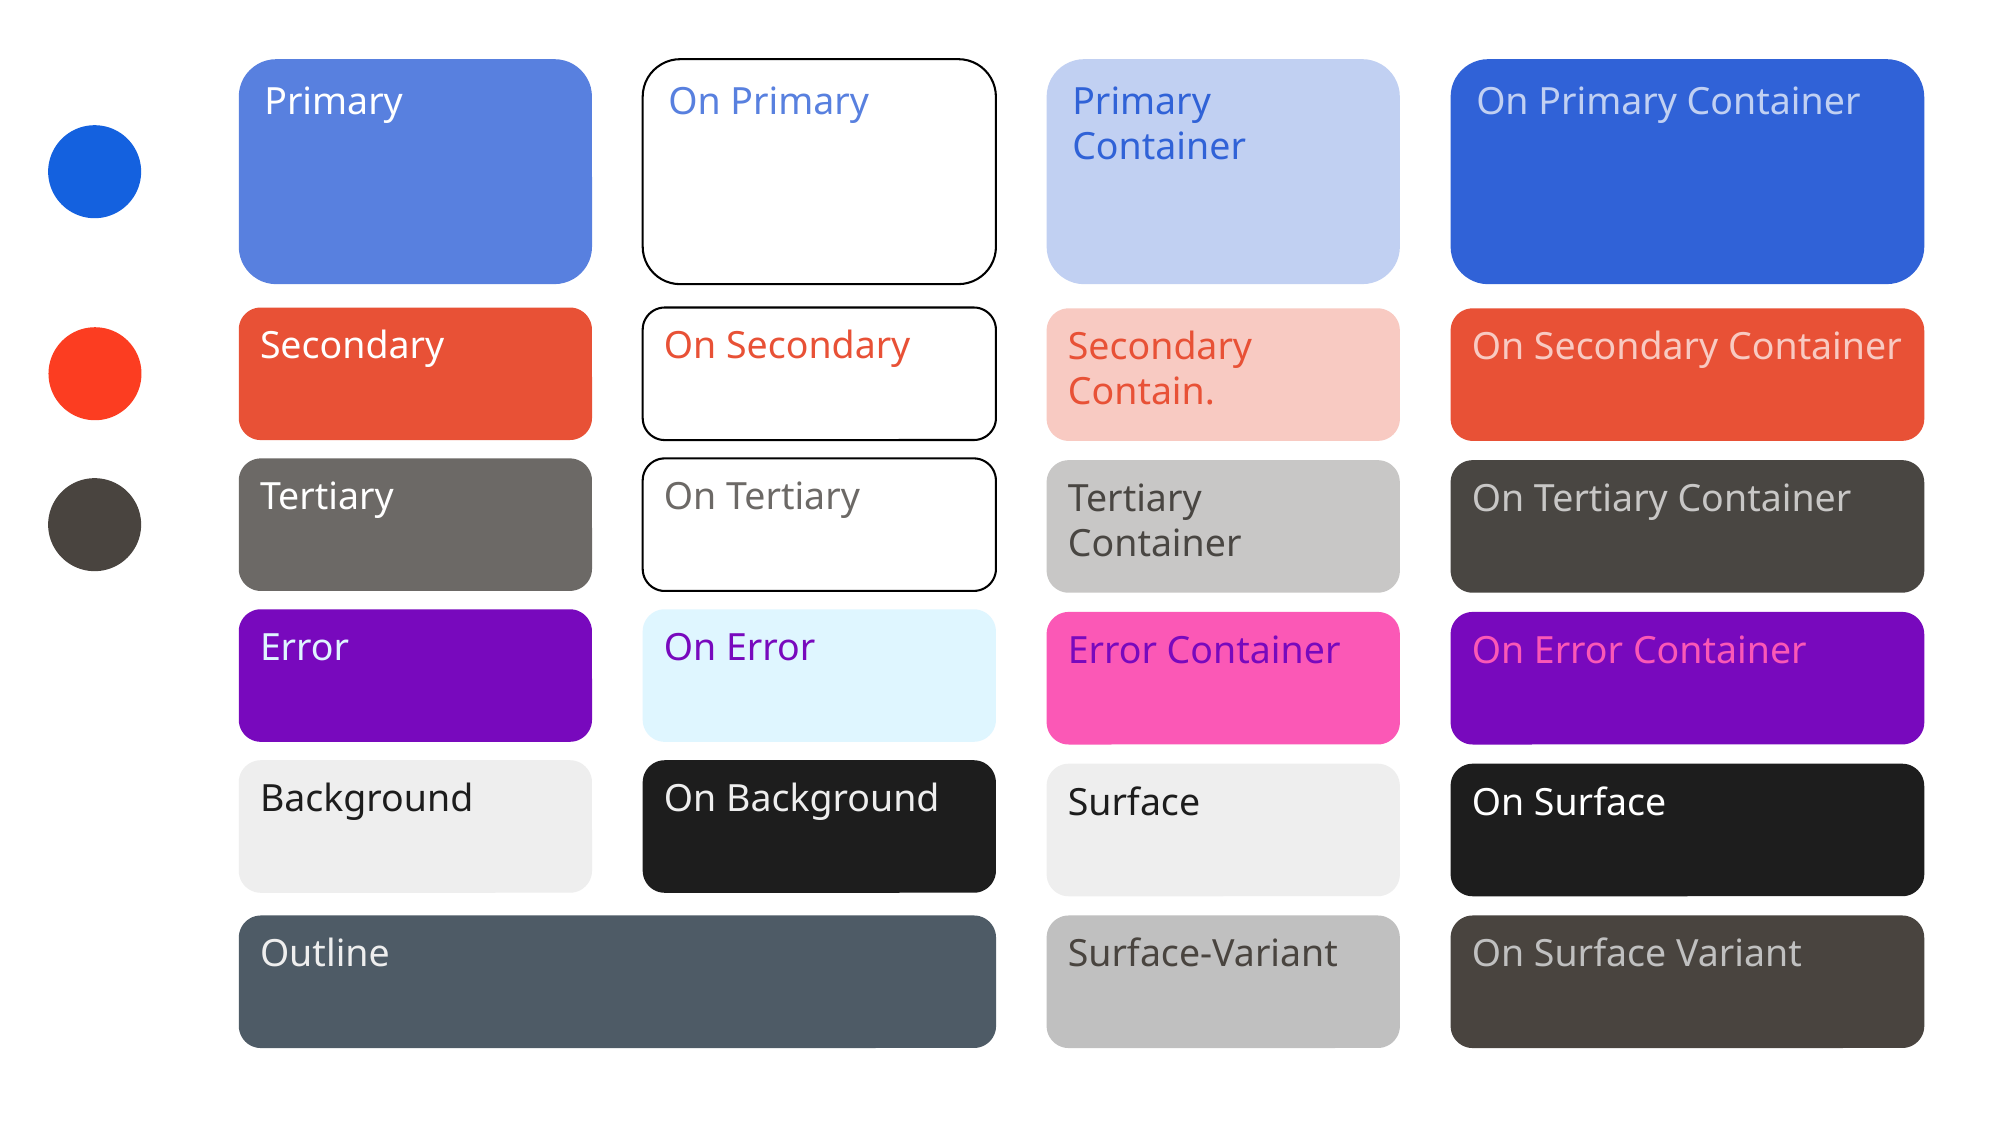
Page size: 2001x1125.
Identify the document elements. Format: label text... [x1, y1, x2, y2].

text_box [47, 124, 143, 220]
text_box [47, 326, 143, 422]
text_box Primary [237, 58, 594, 286]
text_box On Primary Container [1449, 58, 1926, 286]
text_box On Secondary Container [1449, 307, 1926, 442]
text_box On Error [641, 608, 997, 743]
text_box On Tertiary Container [1449, 459, 1926, 594]
text_box Secondary Contain. [1045, 307, 1401, 442]
text_box On Background [641, 759, 997, 894]
text_box On Surface [1449, 762, 1926, 898]
text_box Tertiary Container [1045, 459, 1401, 594]
text_box [47, 477, 143, 573]
text_box On Secondary [641, 306, 997, 442]
text_box Surface [1045, 762, 1401, 898]
text_box Surface-Variant [1045, 914, 1401, 1050]
text_box On Error Container [1449, 610, 1926, 746]
text_box Primary Container [1045, 58, 1401, 286]
text_box On Surface Variant [1449, 914, 1926, 1050]
text_box Error [237, 608, 594, 743]
text_box On Tertiary [641, 457, 997, 592]
text_box Outline [237, 914, 998, 1050]
text_box Error Container [1045, 610, 1401, 746]
text_box Secondary [237, 306, 594, 442]
text_box Background [237, 759, 594, 894]
text_box On Primary [641, 58, 997, 286]
text_box Tertiary [237, 457, 594, 592]
